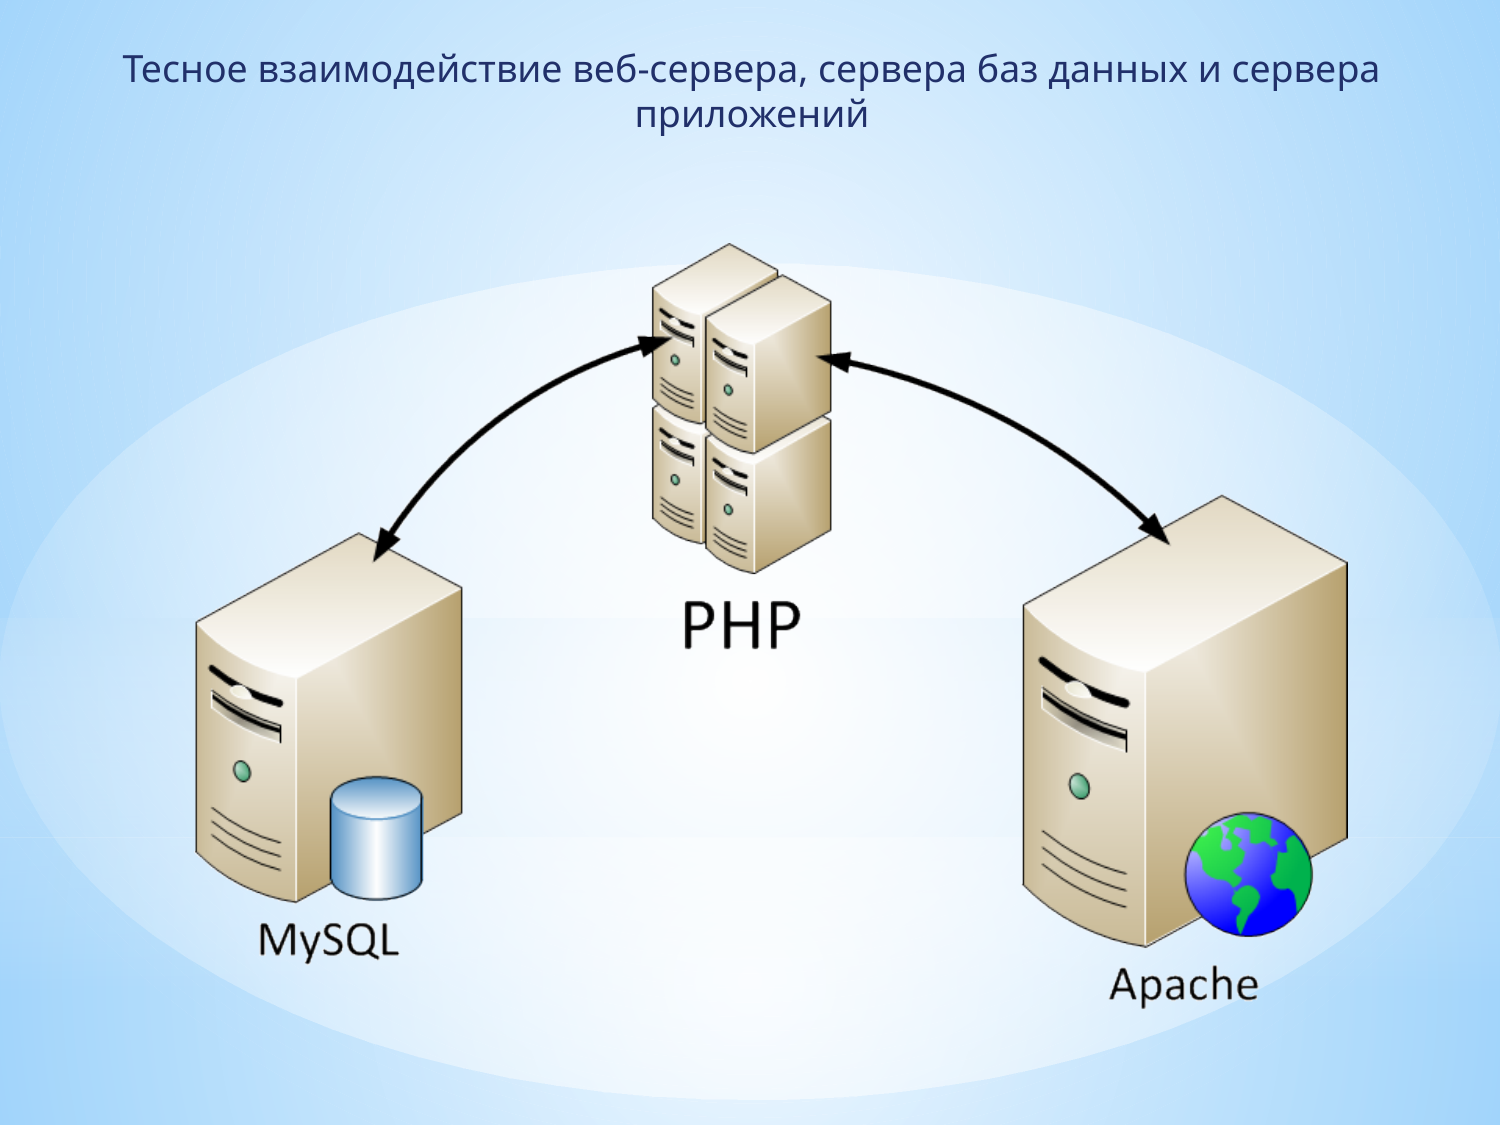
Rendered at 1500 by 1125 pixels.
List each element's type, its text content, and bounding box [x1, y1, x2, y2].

picture [194, 243, 1349, 1015]
text_box Тесное взаимодействие веб-сервера, сервера баз данных и сервера приложений [2, 37, 1500, 143]
